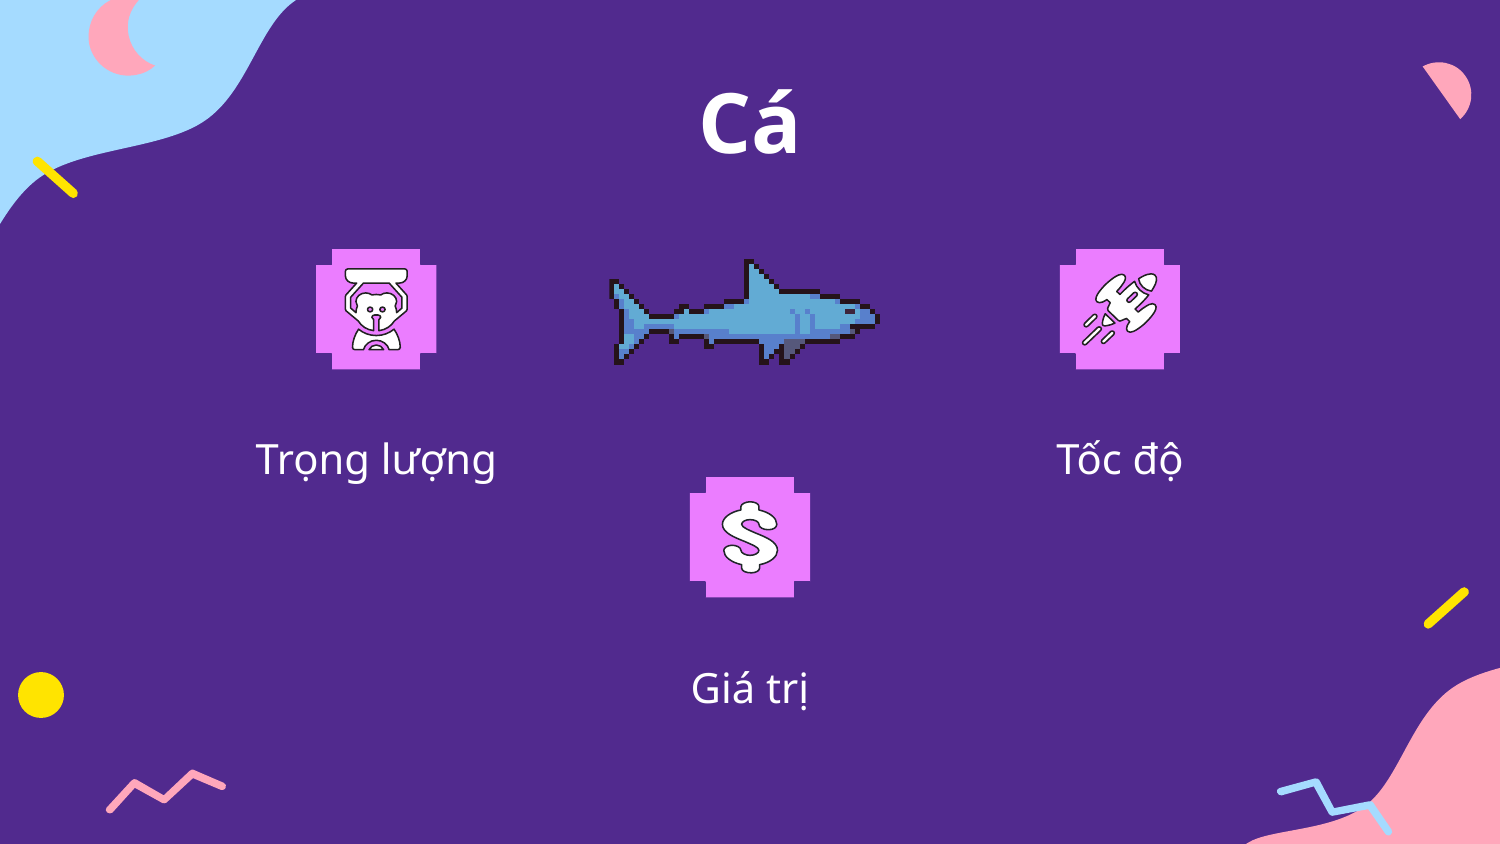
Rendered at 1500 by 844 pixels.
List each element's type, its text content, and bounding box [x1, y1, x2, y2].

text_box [1082, 273, 1158, 346]
title Trọng lượng [214, 421, 539, 493]
picture [609, 253, 888, 365]
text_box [315, 248, 437, 370]
title Cá [118, 72, 1382, 167]
title Tốc độ [957, 421, 1283, 493]
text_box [689, 476, 811, 598]
text_box Giá trị [503, 646, 996, 727]
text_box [345, 268, 408, 350]
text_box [1059, 248, 1181, 370]
